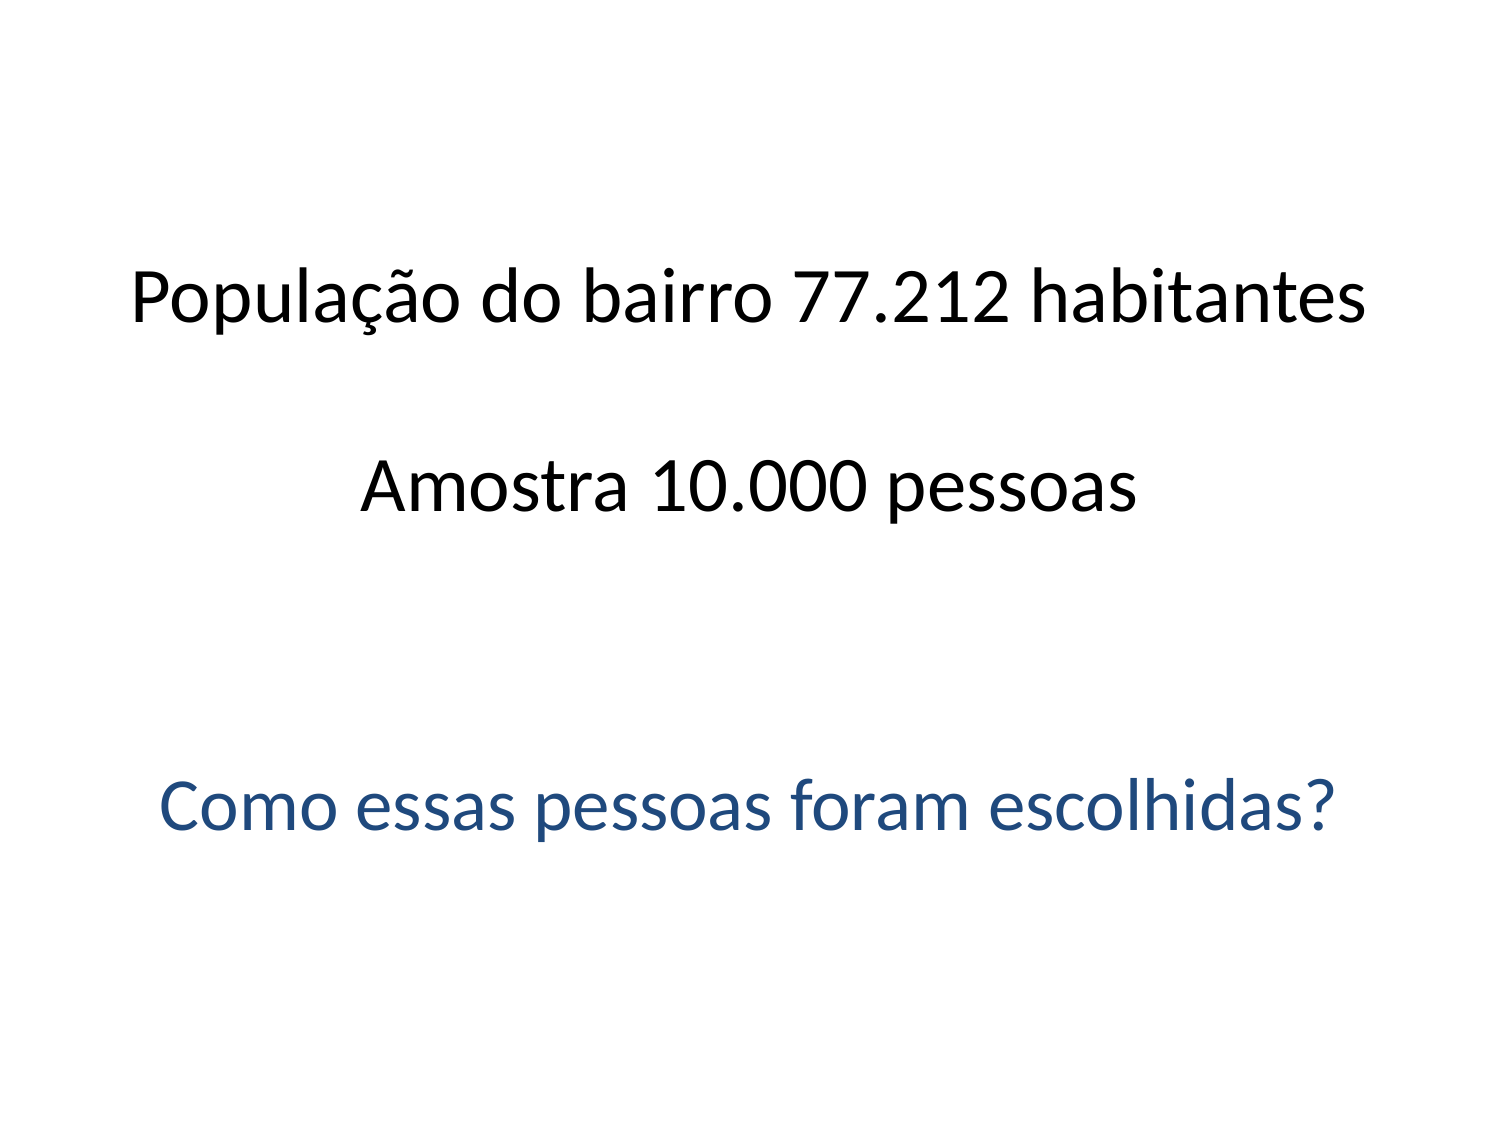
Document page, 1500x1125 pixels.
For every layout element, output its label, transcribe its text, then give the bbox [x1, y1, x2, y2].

text_box Como essas pessoas foram escolhidas? [112, 656, 1388, 1035]
title População do bairro 77.212 habitantes Amostra 10.000 pessoas [112, 196, 1388, 575]
